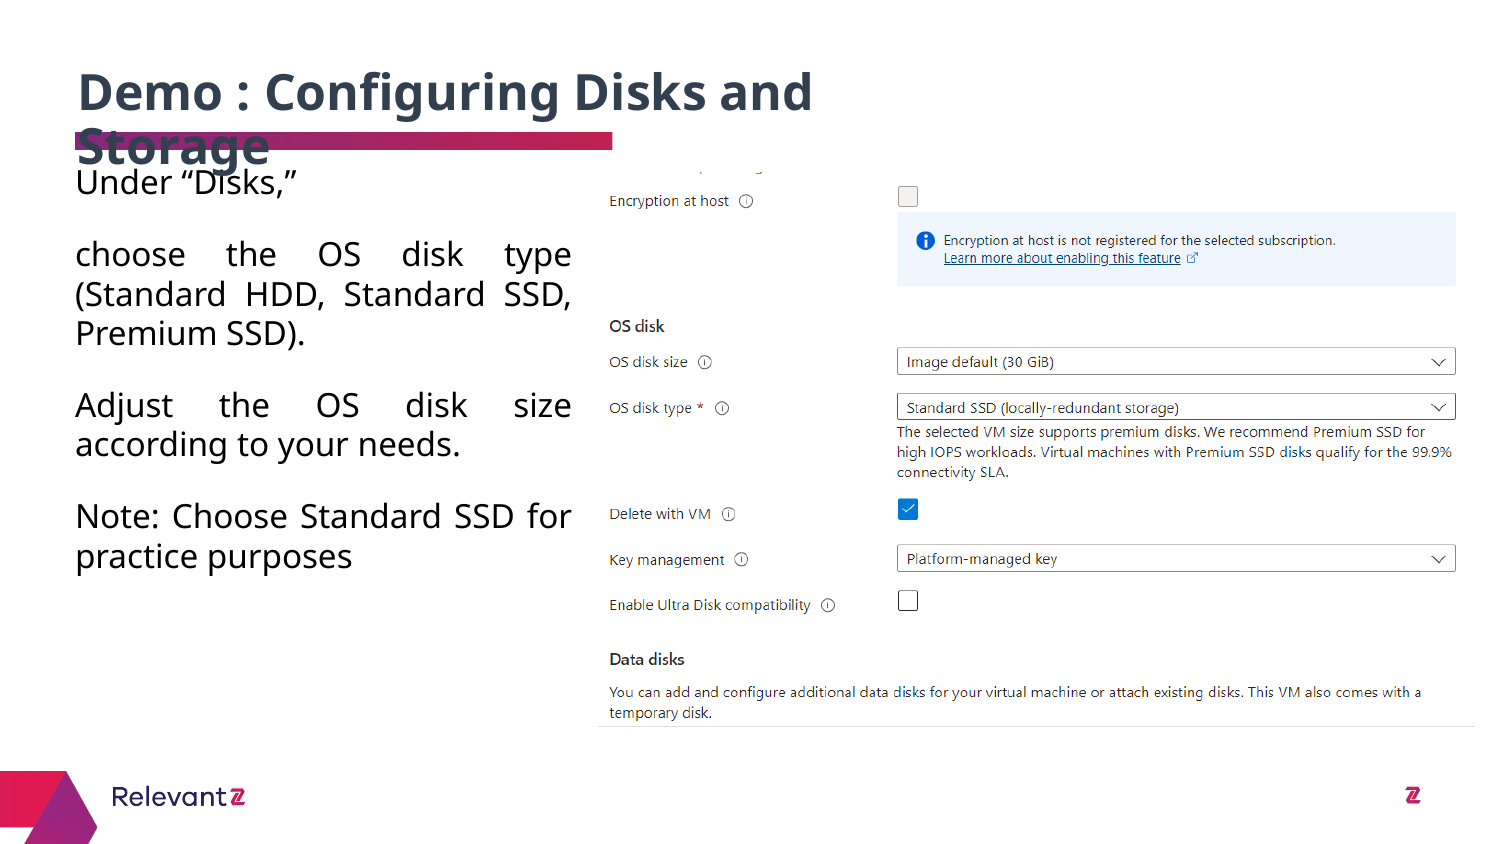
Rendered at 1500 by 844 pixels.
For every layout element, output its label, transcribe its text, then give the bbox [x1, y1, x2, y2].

picture [0, 769, 101, 844]
text_box Demo : Configuring Disks and Storage [62, 52, 979, 191]
picture [597, 162, 1476, 730]
title Under “Disks,” choose the OS disk type (Standard HDD, Standard SSD, Premium SSD). Adjust the OS disk size according to your needs. Note: Choose Standard SSD for practice purposes [75, 191, 573, 755]
picture [1284, 782, 1425, 810]
picture [109, 782, 250, 810]
